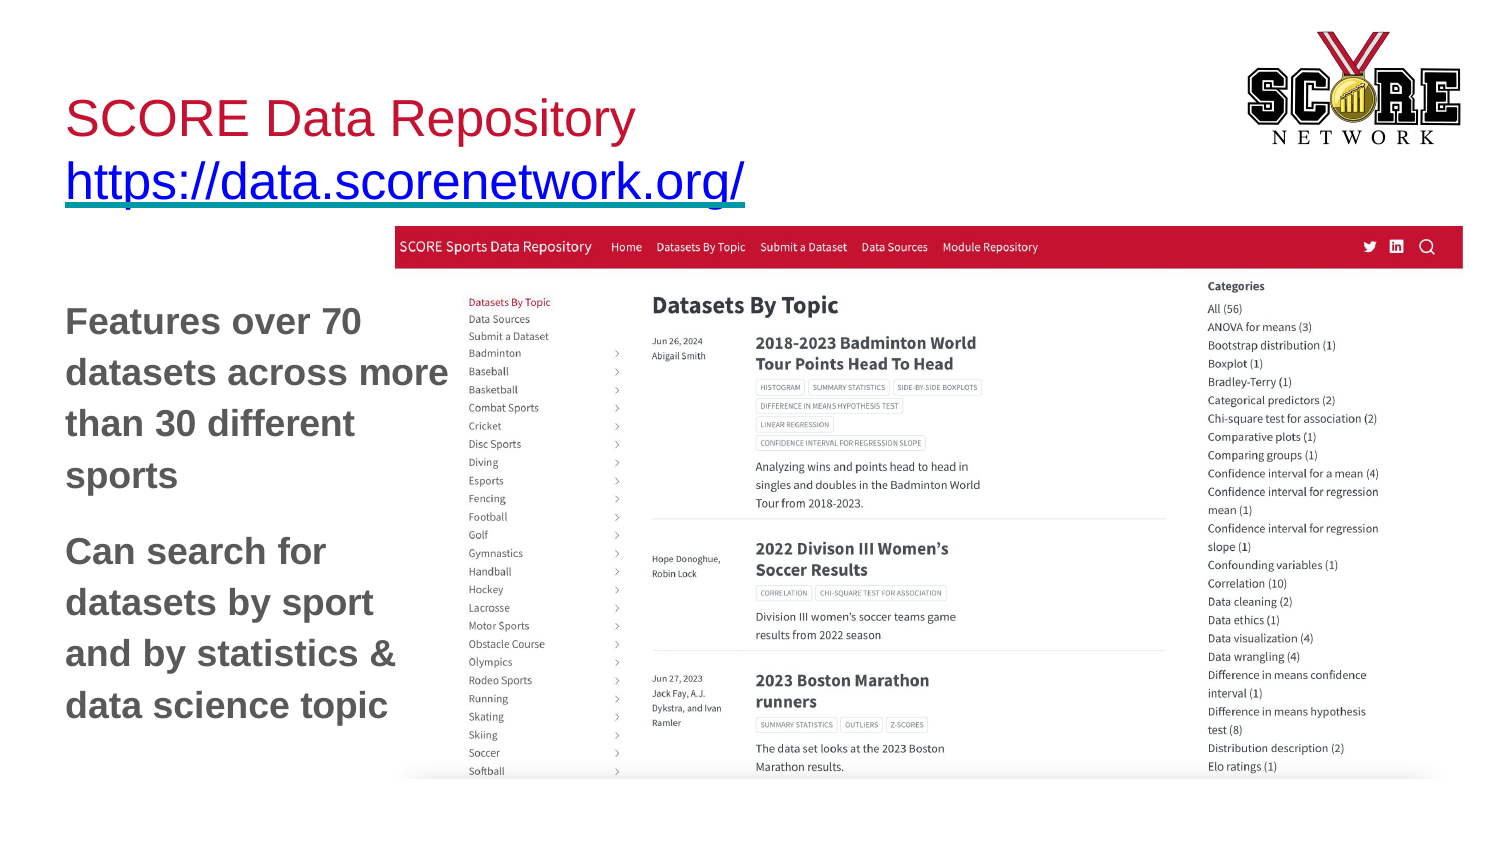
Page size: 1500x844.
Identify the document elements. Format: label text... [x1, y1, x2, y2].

picture [395, 0, 1500, 779]
text_box Features over 70 datasets across more than 30 different sports Can search for datasets by sport and by statistics & data science topic [63, 288, 390, 726]
title SCORE Data Repository https://data.scorenetwork.org/ [63, 82, 758, 226]
